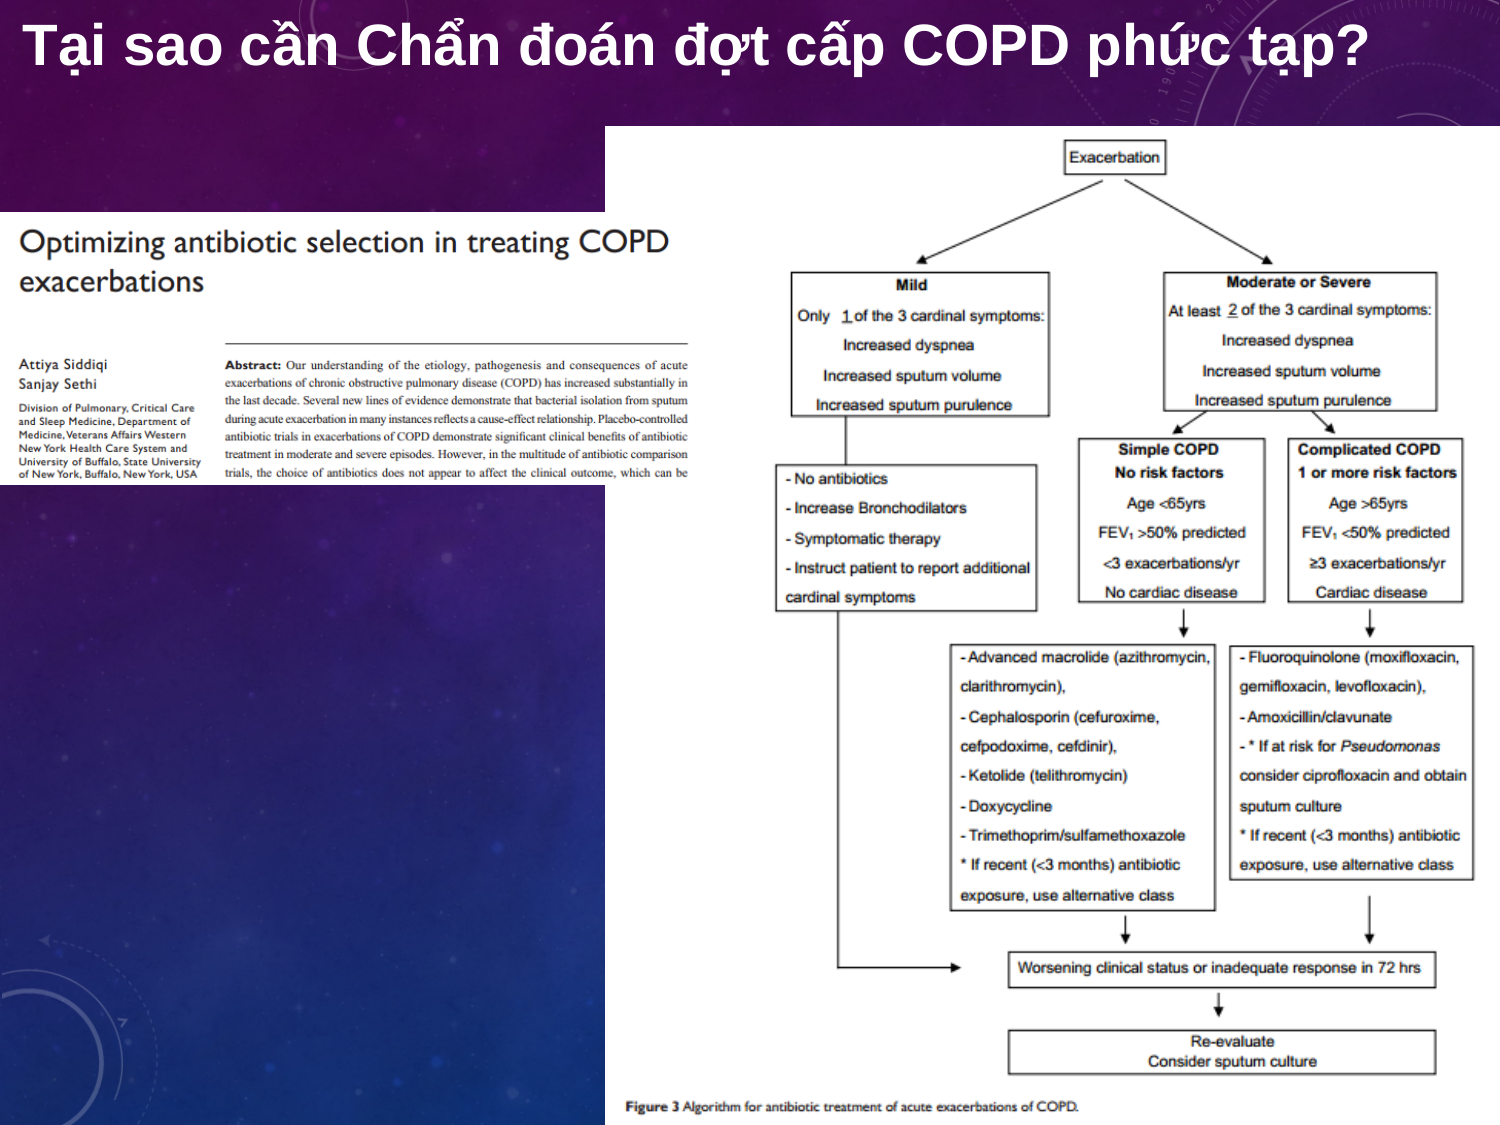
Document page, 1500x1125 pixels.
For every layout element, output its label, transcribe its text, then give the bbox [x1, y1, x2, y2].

picture [0, 0, 1500, 1125]
text_box Tại sao cần Chẩn đoán đợt cấp COPD phức tạp? [8, 0, 1388, 85]
